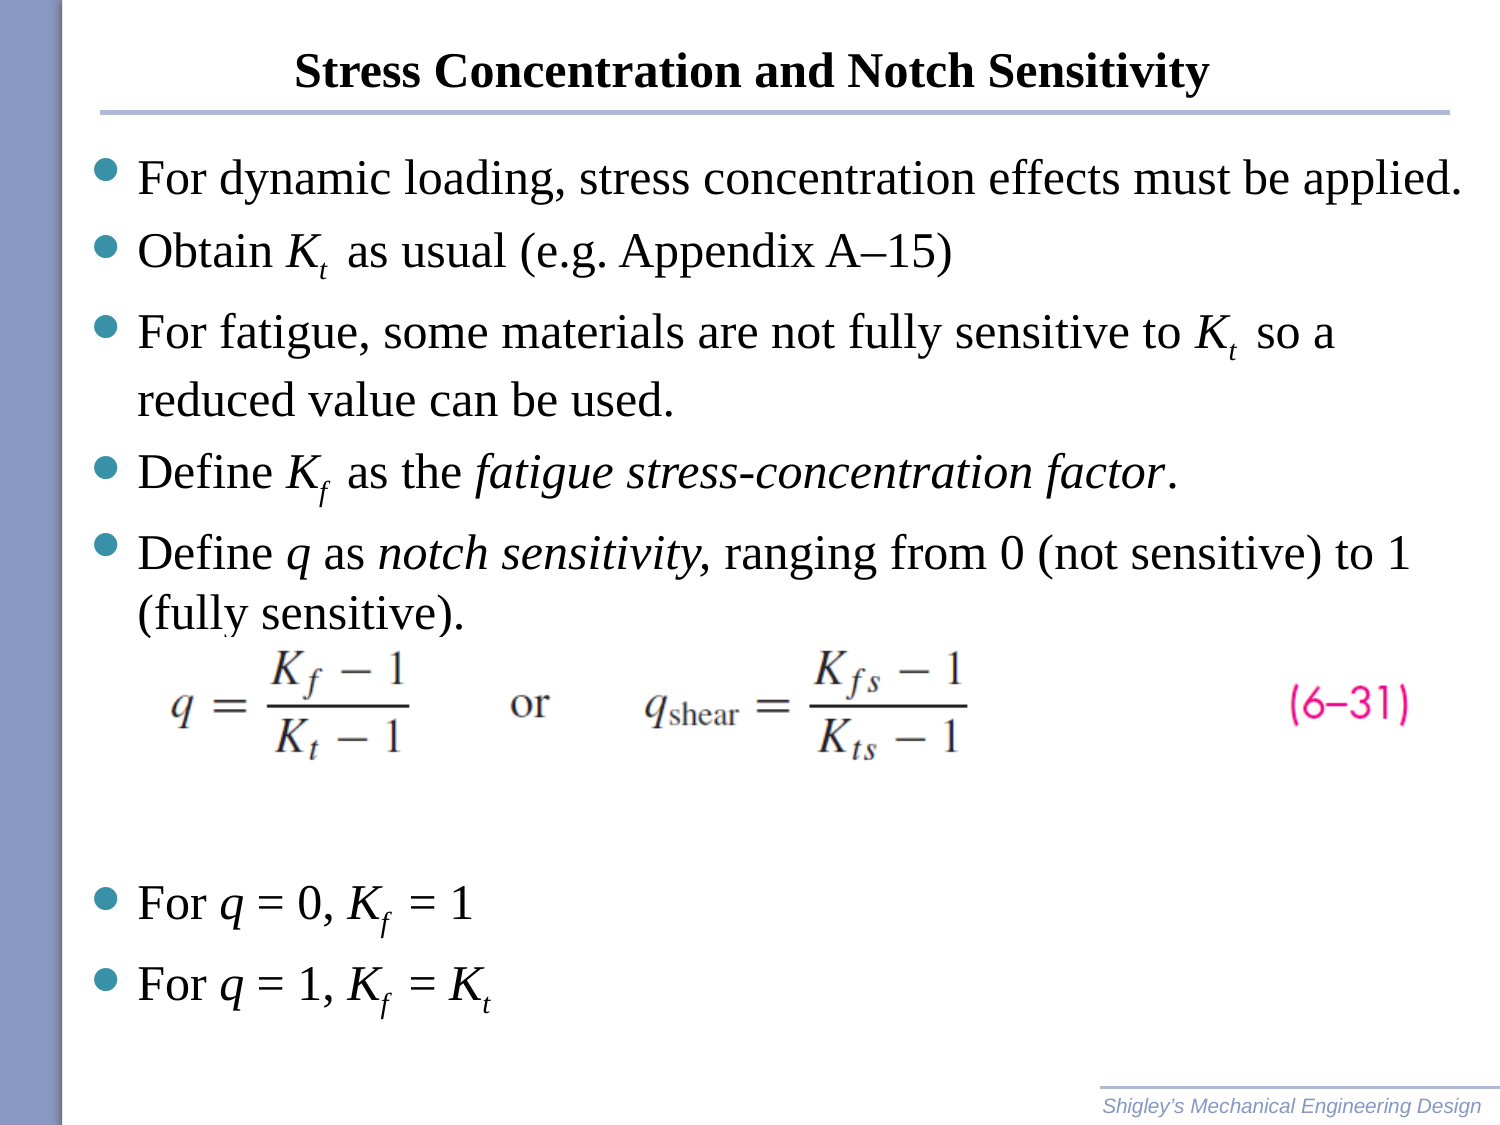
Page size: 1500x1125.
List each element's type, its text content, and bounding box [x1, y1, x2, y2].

title Stress Concentration and Notch Sensitivity [137, 30, 1368, 106]
list For dynamic loading, stress concentration effects must be applied. Obtain Kt as usual (e.g. Appendix A–15) For fatigue, some materials are not fully sensitive to Kt so a reduced value can be used. Define Kf as the fatigue stress-concentration factor. Define q as notch sensitivity, ranging from 0 (not sensitive) to 1 (fully sensitive). For q = 0, Kf = 1 For q = 1, Kf = Kt [62, 137, 1500, 1088]
picture [149, 637, 1421, 768]
footer Shigley’s Mechanical Engineering Design [1087, 1074, 1500, 1125]
